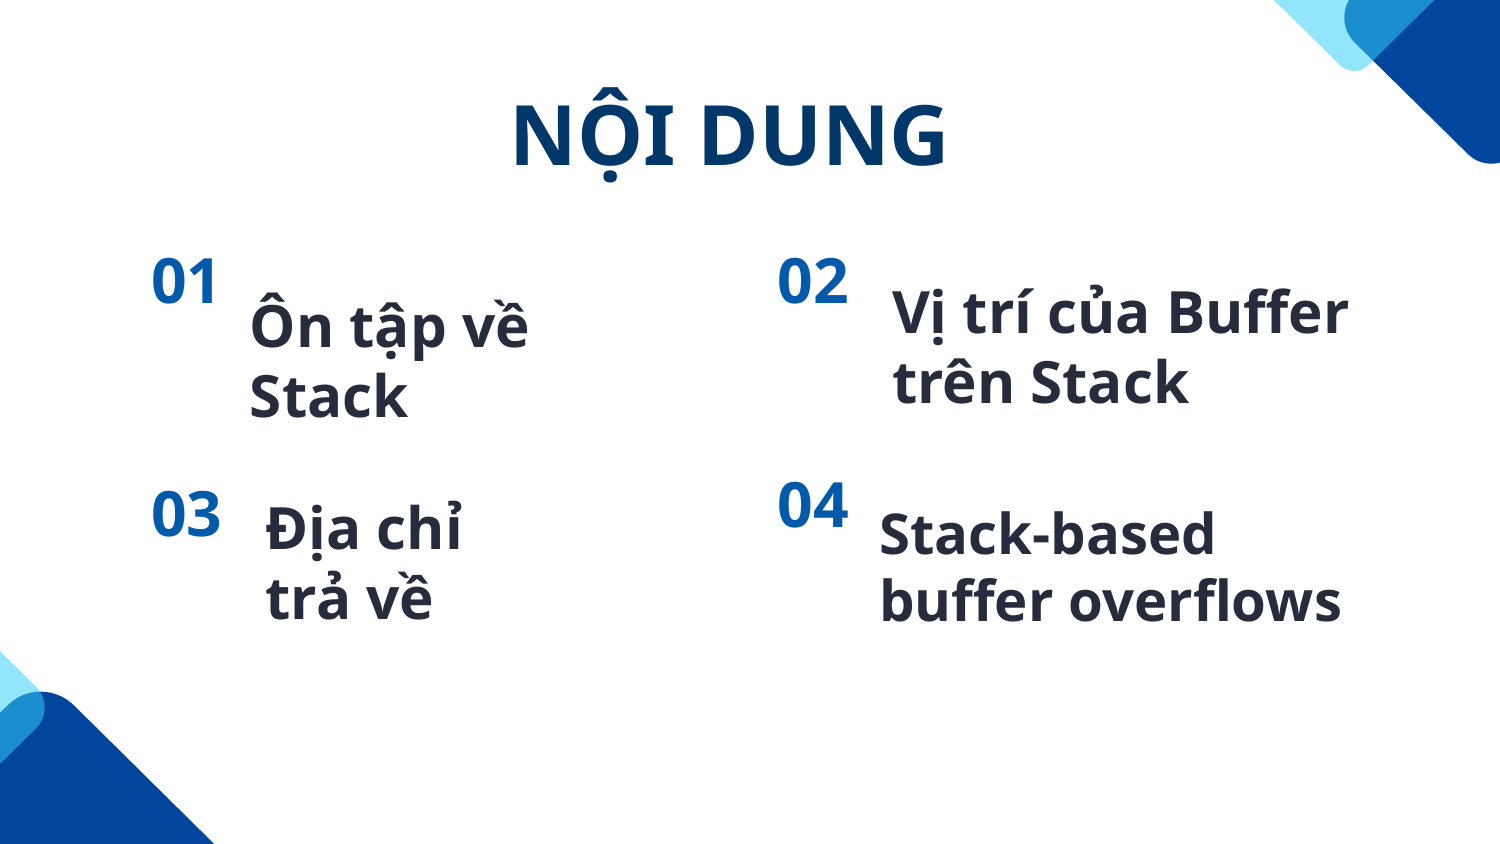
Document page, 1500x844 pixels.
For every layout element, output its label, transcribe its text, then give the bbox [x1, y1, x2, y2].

text_box 04 [750, 450, 878, 555]
title Vị trí của Buffer trên Stack [877, 264, 1432, 431]
title Địa chỉ trả về [250, 487, 518, 647]
title NỘI DUNG [494, 67, 1006, 218]
title 03 [123, 460, 251, 565]
title Ôn tập về Stack [235, 279, 611, 445]
title 01 [123, 227, 251, 332]
text_box Stack-based buffer overflows [864, 498, 1398, 648]
title 02 [750, 227, 878, 332]
